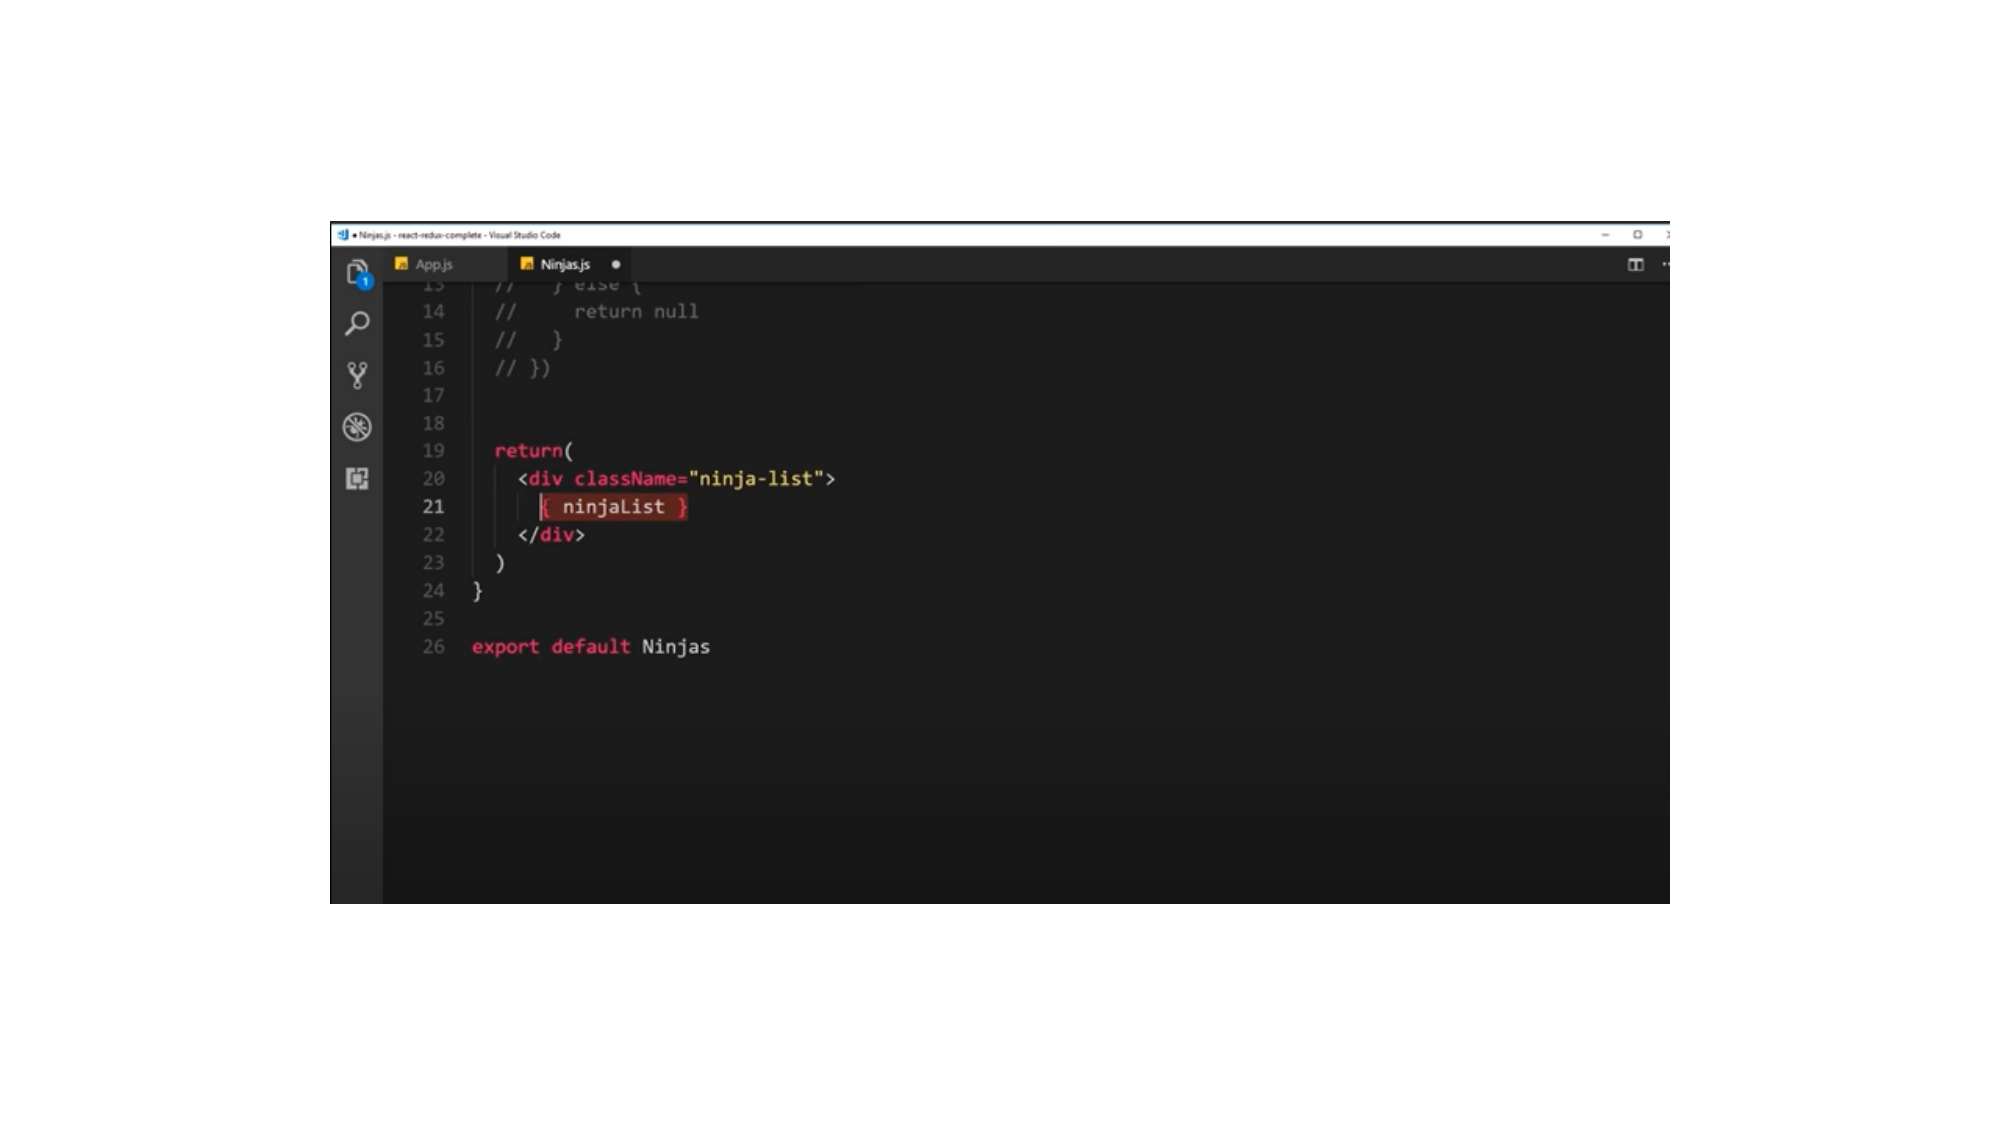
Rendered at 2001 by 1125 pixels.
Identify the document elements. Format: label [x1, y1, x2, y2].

picture [330, 220, 1670, 905]
